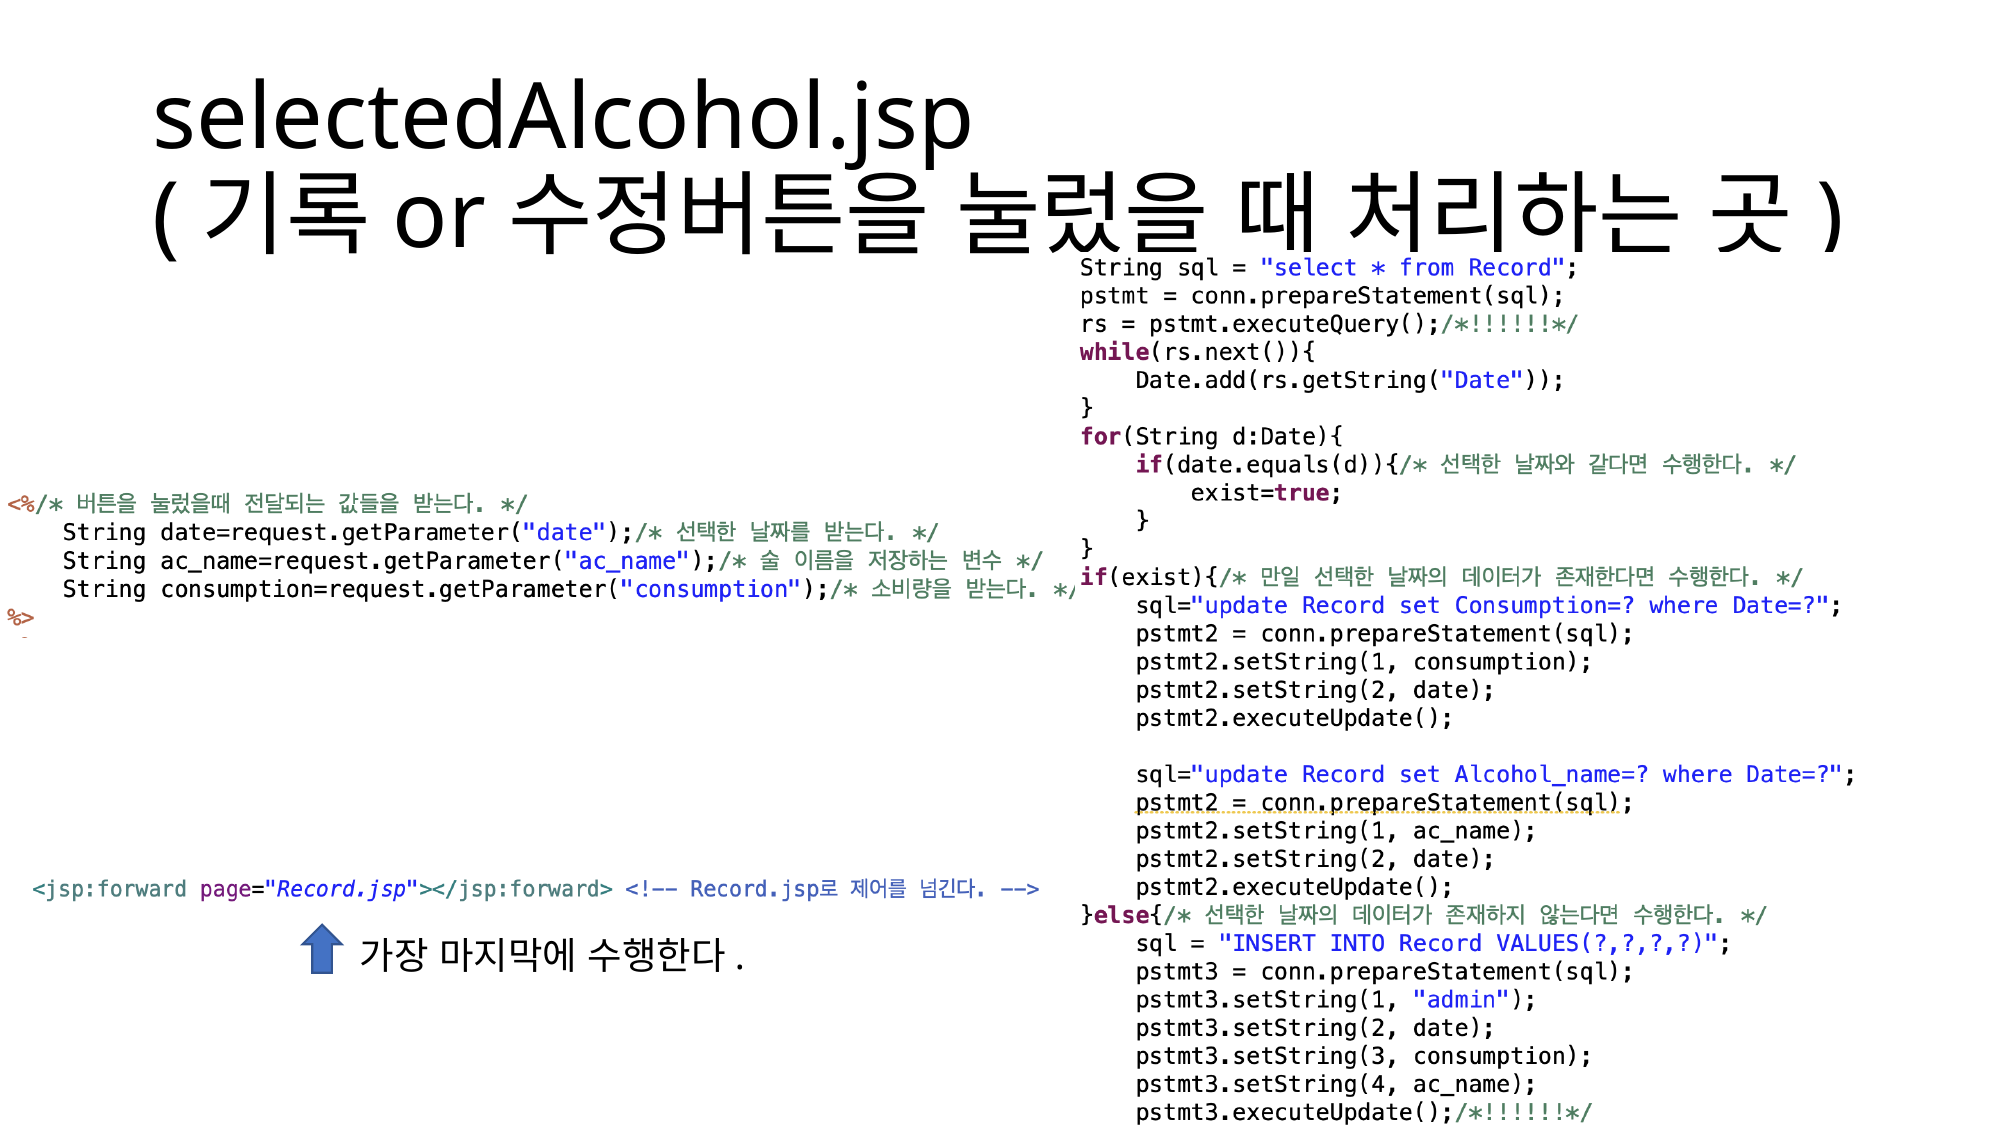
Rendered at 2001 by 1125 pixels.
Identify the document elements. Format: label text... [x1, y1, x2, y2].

picture [3, 252, 1863, 1125]
text_box 가장 마지막에 수행한다. [345, 924, 760, 985]
text_box [299, 923, 345, 974]
picture [31, 873, 1049, 906]
title selectedAlcohol.jsp (기록or수정버튼을 눌렀을 때 처리하는 곳) [137, 59, 1863, 278]
